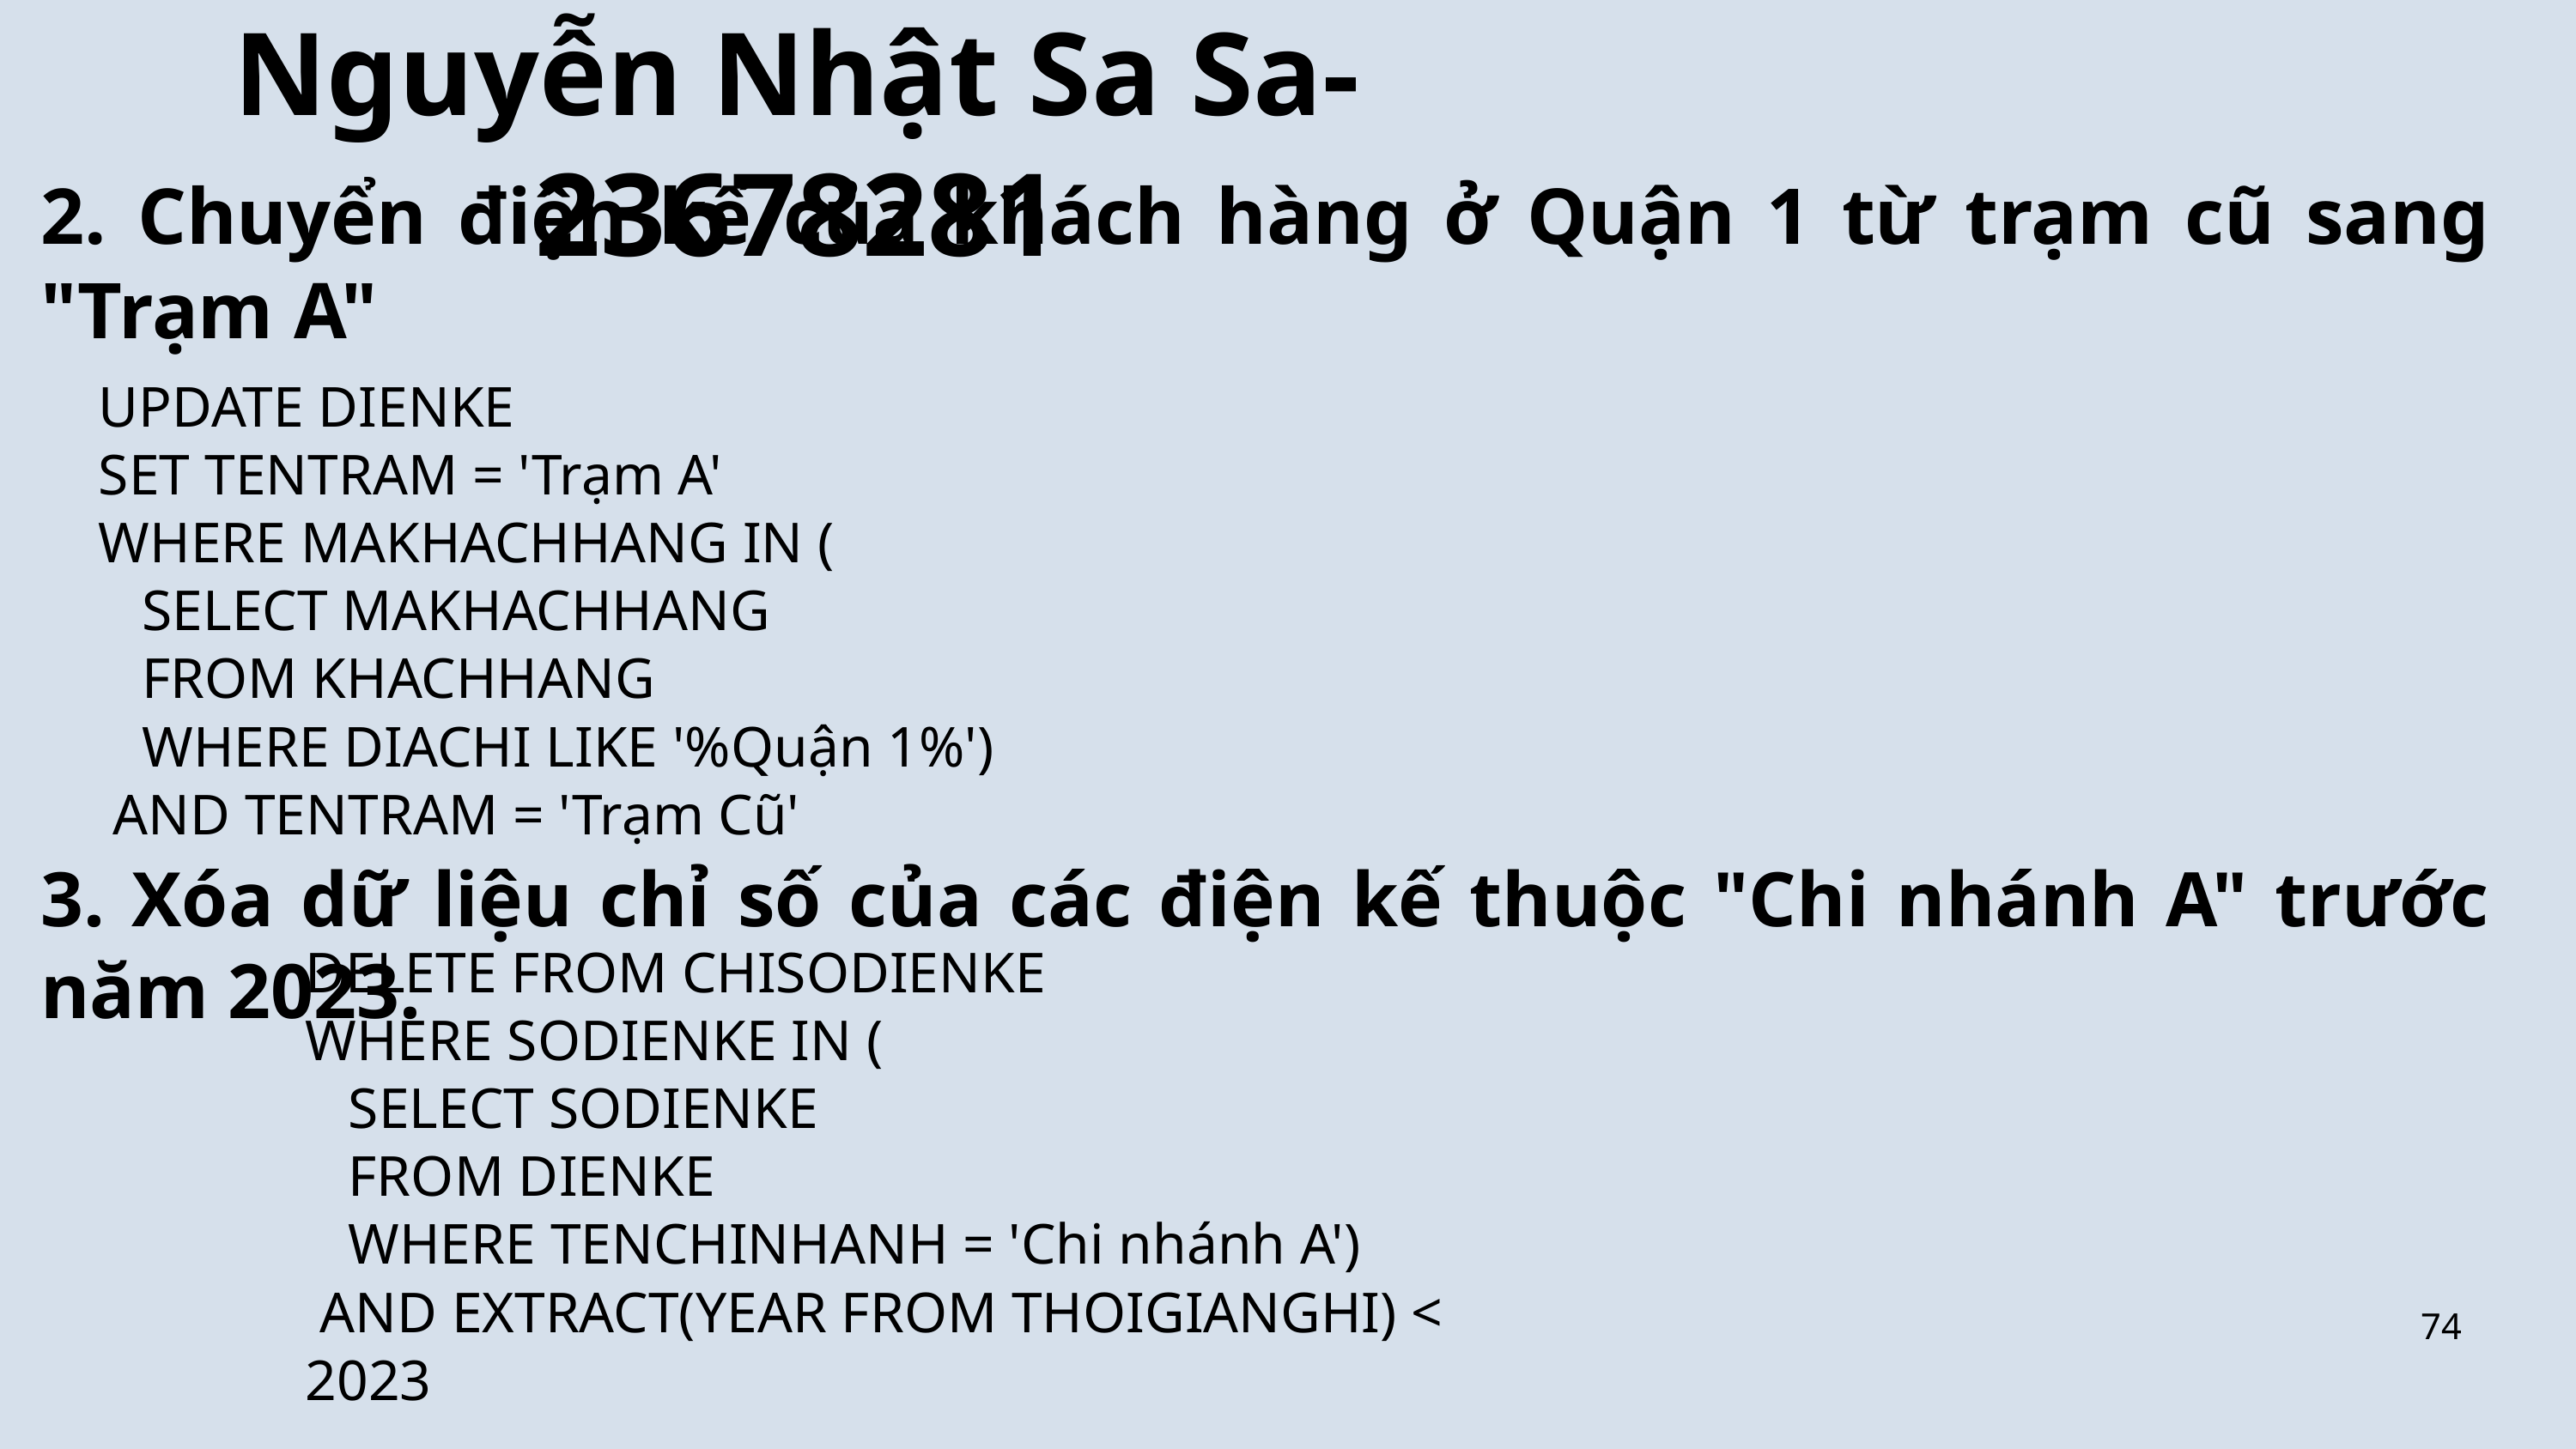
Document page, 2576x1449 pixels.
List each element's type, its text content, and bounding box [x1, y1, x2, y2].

text_box DELETE FROM CHISODIENKE WHERE SODIENKE IN ( SELECT SODIENKE FROM DIENKE WHERE TENCHINHANH = 'Chi nhánh A') AND EXTRACT(YEAR FROM THOIGIANGHI) < 2023 [305, 936, 1518, 1449]
text_box 2. Chuyển điện kế của khách hàng ở Quận 1 từ trạm cũ sang "Trạm A" [40, 165, 2491, 355]
text_box 3. Xóa dữ liệu chỉ số của các điện kế thuộc "Chi nhánh A" trước năm 2023. [40, 849, 2491, 1126]
text_box UPDATE DIENKE SET TENTRAM = 'Trạm A' WHERE MAKHACHHANG IN ( SELECT MAKHACHHANG FROM KHACHHANG WHERE DIACHI LIKE '%Quận 1%') AND TENTRAM = 'Trạm Cũ' [99, 370, 1312, 849]
text_box Nguyễn Nhật Sa Sa-23678281 [0, 0, 1595, 279]
text_box 74 [2421, 1296, 2463, 1348]
